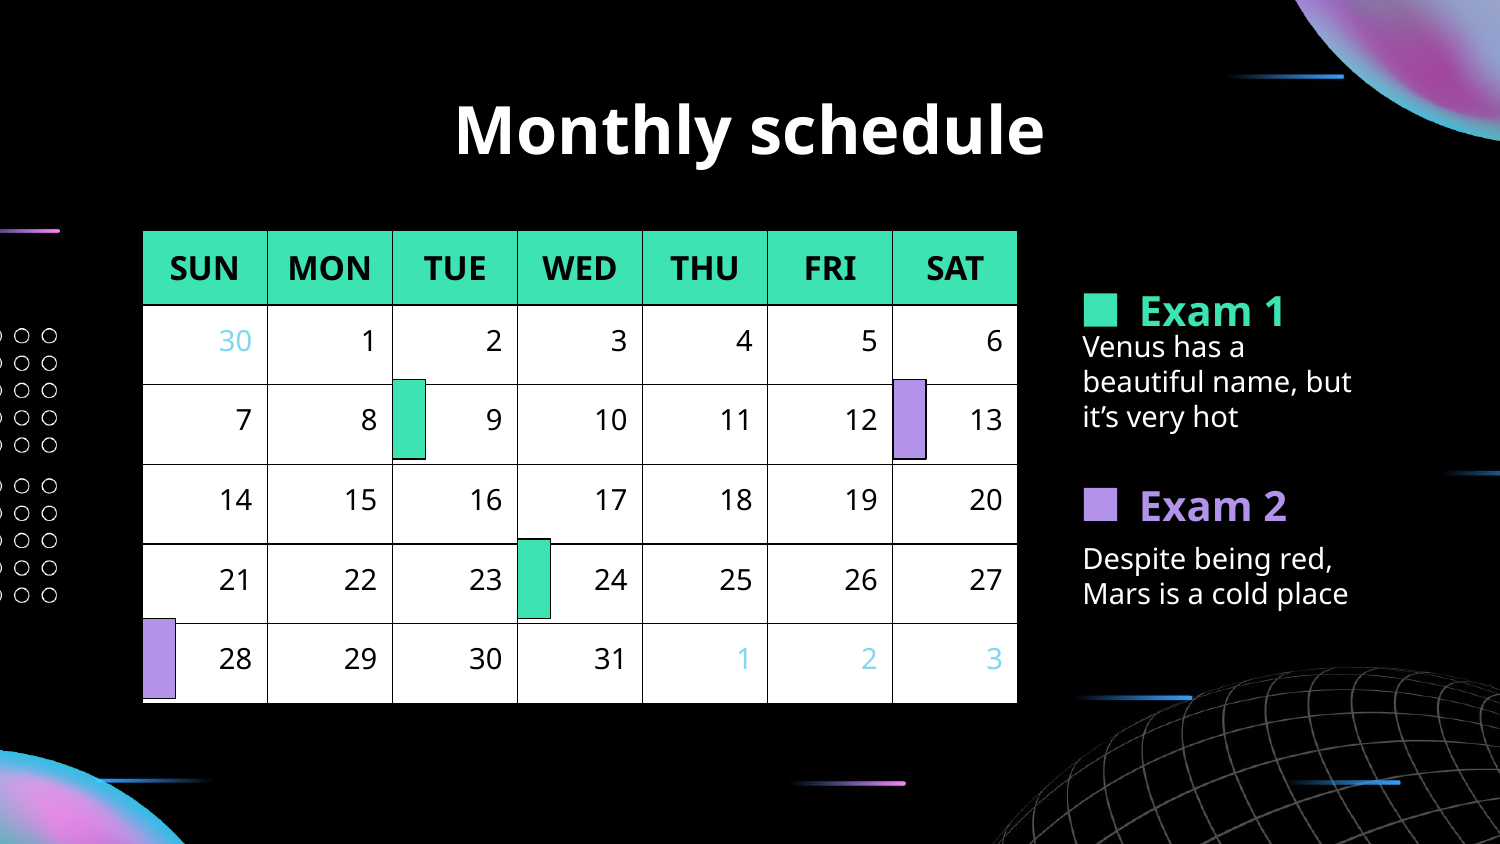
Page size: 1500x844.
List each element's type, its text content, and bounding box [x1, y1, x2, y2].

table_cell 29 [268, 624, 392, 703]
picture [0, 0, 1500, 844]
table_cell 30 [143, 306, 267, 384]
table_cell 10 [518, 385, 642, 464]
table_cell 1 [643, 624, 767, 703]
table_cell 2 [393, 306, 517, 384]
table_cell 16 [393, 465, 517, 543]
table_cell 6 [893, 306, 1017, 384]
table_cell 24 [518, 545, 642, 623]
table_cell 3 [893, 624, 1017, 703]
table_cell 12 [768, 385, 892, 464]
text_box Venus has a beautiful name, but it’s very hot [1067, 345, 1375, 417]
table_header SUN [143, 231, 267, 304]
text_box Exam 2 [1124, 469, 1382, 540]
text_box [1083, 293, 1118, 327]
table_cell 11 [643, 385, 767, 464]
table_cell 7 [143, 385, 267, 464]
table_cell 13 [893, 385, 1017, 464]
table_cell 26 [768, 545, 892, 623]
table_cell 9 [393, 385, 517, 464]
table_cell 21 [143, 545, 267, 623]
table_cell 8 [268, 385, 392, 464]
table_cell 1 [268, 306, 392, 384]
table_cell 31 [518, 624, 642, 703]
text_box [142, 618, 176, 699]
title Monthly schedule [118, 72, 1382, 167]
table_header WED [518, 231, 642, 304]
table_header SAT [893, 231, 1017, 304]
table_cell 2 [768, 624, 892, 703]
table_header MON [268, 231, 392, 304]
text_box Despite being red, Mars is a cold place [1067, 539, 1375, 611]
text_box Exam 1 [1124, 274, 1382, 346]
table_header THU [643, 231, 767, 304]
table_cell 4 [643, 306, 767, 384]
table_header FRI [768, 231, 892, 304]
table_cell 5 [768, 306, 892, 384]
text_box [1083, 487, 1118, 521]
table_cell 19 [768, 465, 892, 543]
text_box [517, 538, 551, 619]
table_cell 28 [143, 624, 267, 703]
table_cell 22 [268, 545, 392, 623]
table_cell 30 [393, 624, 517, 703]
table_cell 15 [268, 465, 392, 543]
table_cell 20 [893, 465, 1017, 543]
table_cell 27 [893, 545, 1017, 623]
table_cell 14 [143, 465, 267, 543]
table_cell 17 [518, 465, 642, 543]
table_header TUE [393, 231, 517, 304]
text_box [892, 379, 926, 460]
table_cell 23 [393, 545, 517, 623]
table_cell 25 [643, 545, 767, 623]
text_box [392, 379, 426, 460]
table_cell 18 [643, 465, 767, 543]
table_cell 3 [518, 306, 642, 384]
